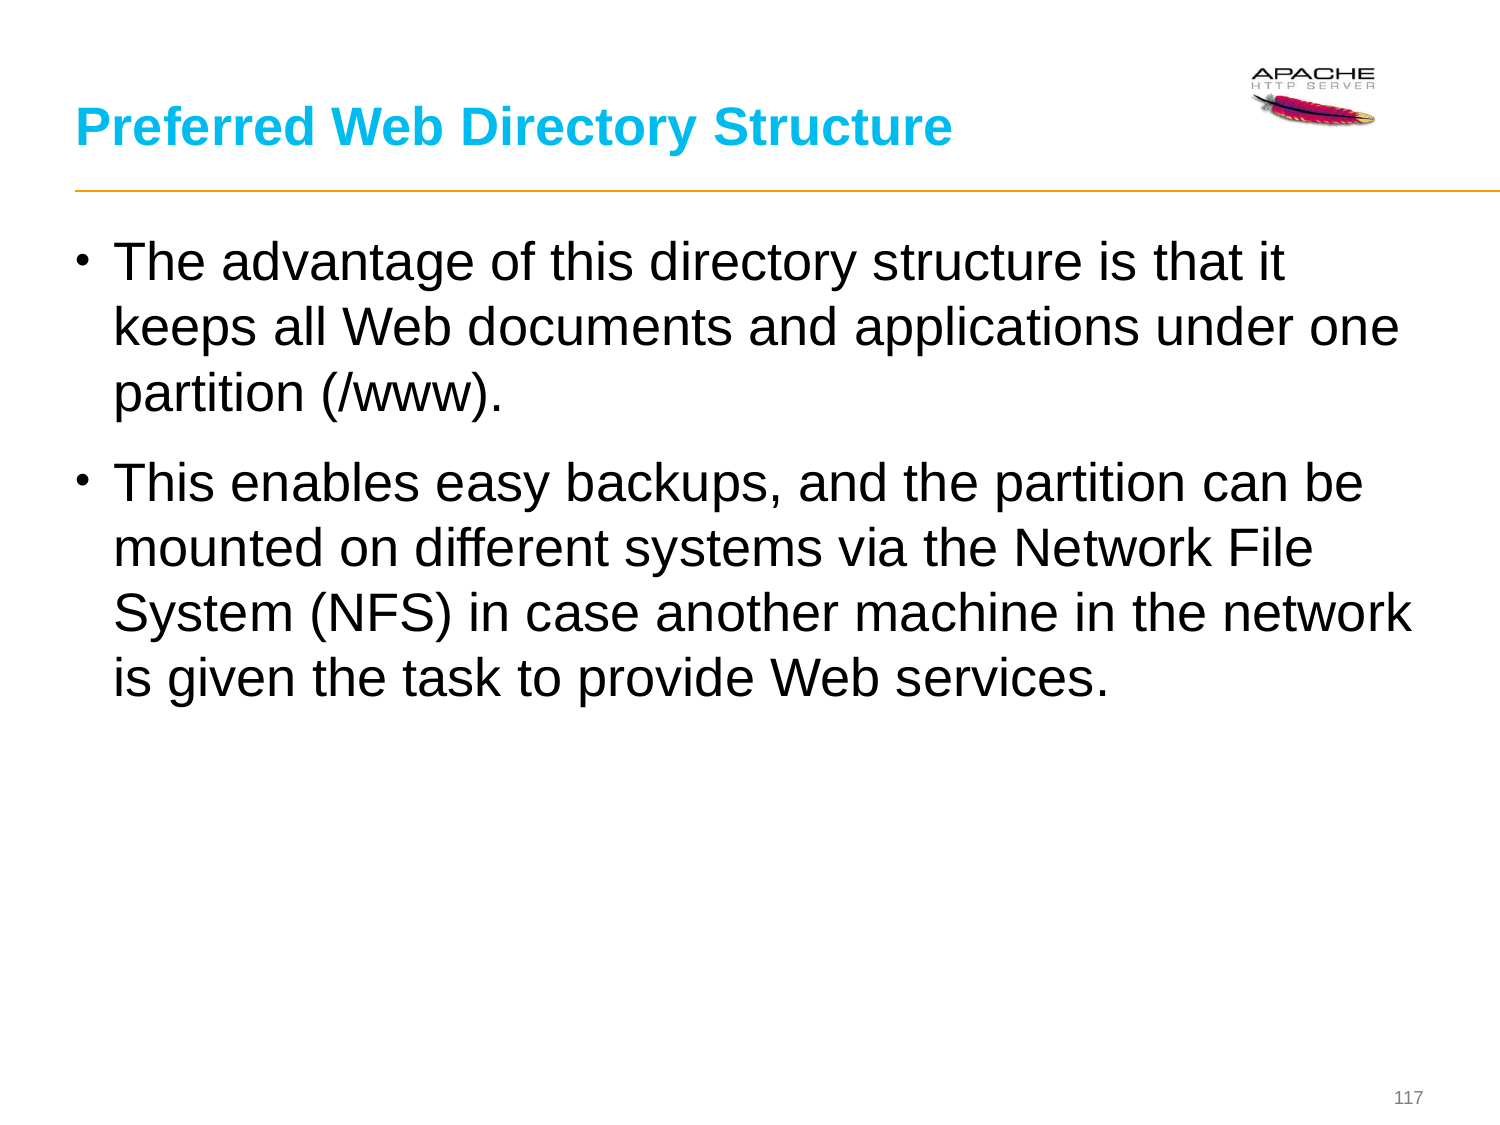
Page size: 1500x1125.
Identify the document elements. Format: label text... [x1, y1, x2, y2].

list The advantage of this directory structure is that it keeps all Web documents and applications under one partition (/www). This enables easy backups, and the partition can be mounted on different systems via the Network File System (NFS) in case another machine in the network is given the task to provide Web services. [75, 226, 1425, 1050]
title Preferred Web Directory Structure [75, 27, 1422, 157]
